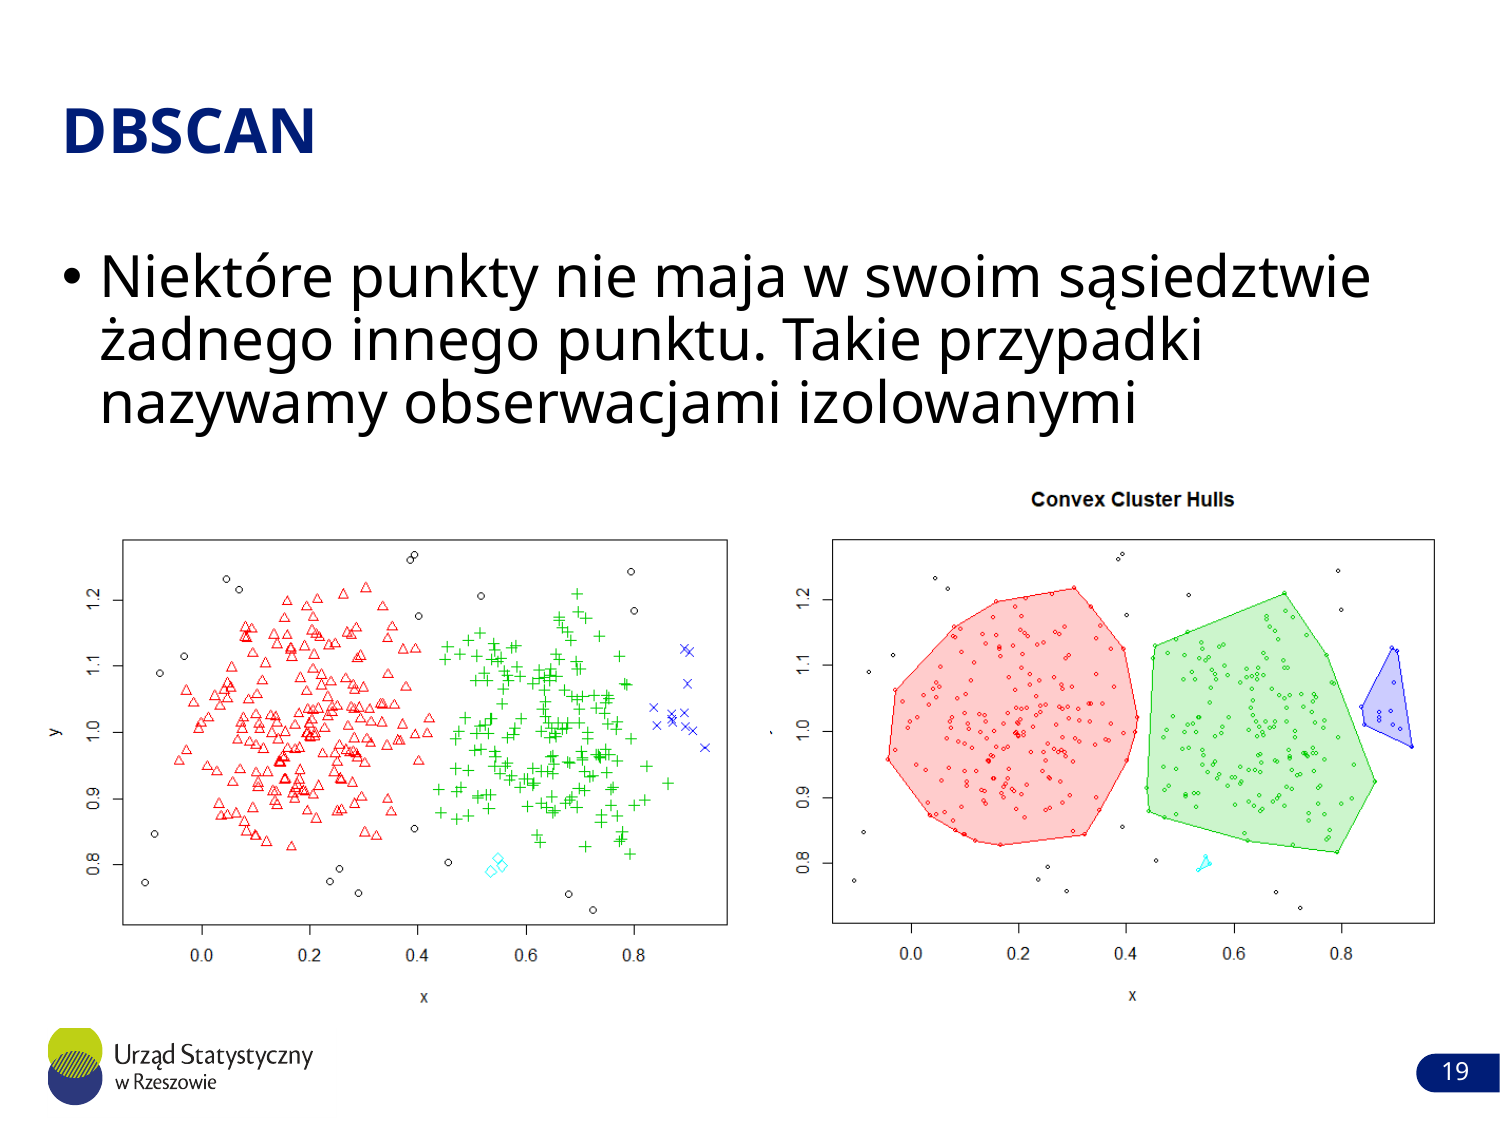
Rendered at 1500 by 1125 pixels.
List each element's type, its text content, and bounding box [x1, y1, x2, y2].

list Niektóre punkty nie maja w swoim sąsiedztwie żadnego innego punktu. Takie przypadki nazywamy obserwacjami izolowanymi [46, 239, 1460, 457]
picture [40, 457, 1477, 1028]
title DBSCAN [46, 59, 1460, 207]
slide_number 19 [1059, 1042, 1485, 1103]
